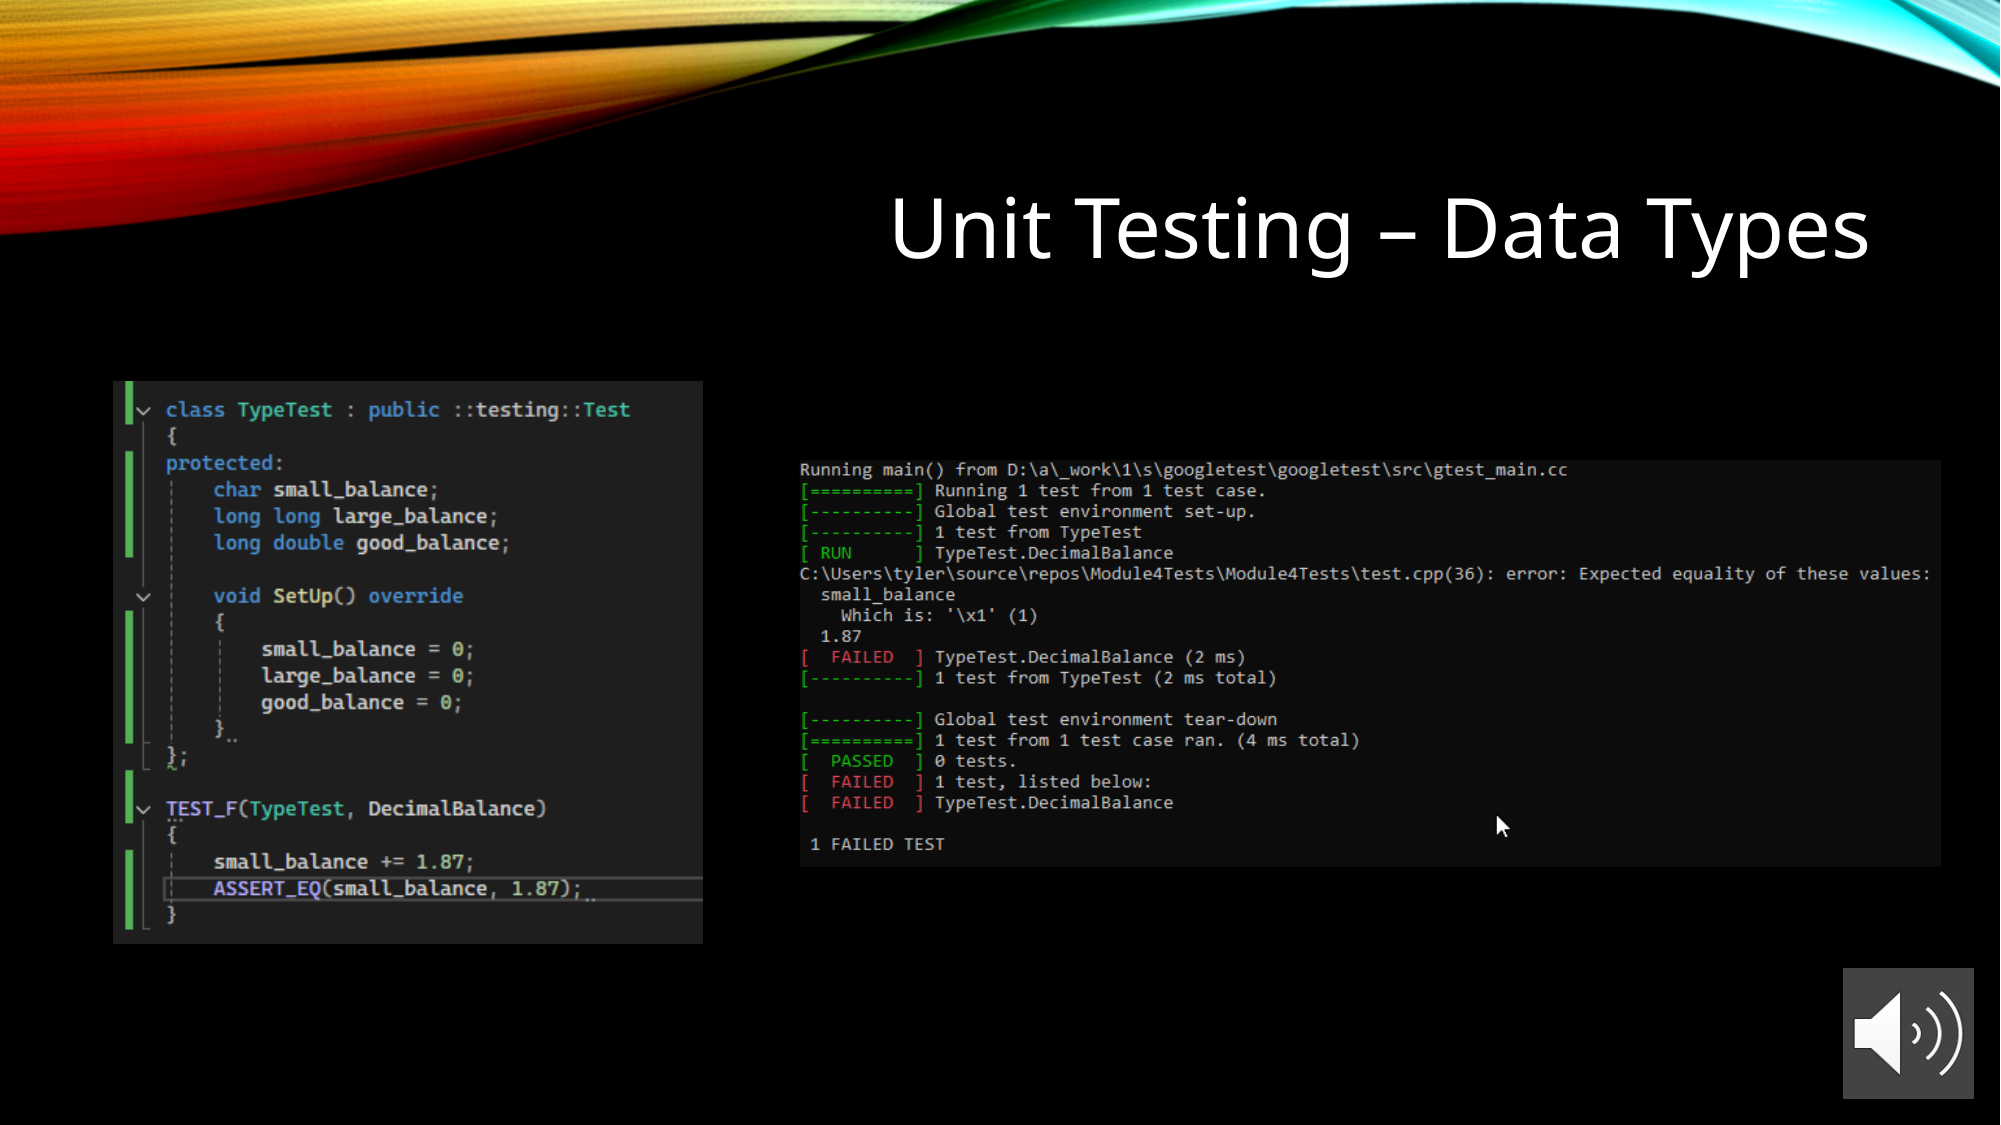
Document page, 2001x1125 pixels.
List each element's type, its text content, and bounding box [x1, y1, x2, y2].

picture [113, 381, 704, 945]
picture [796, 460, 1941, 868]
picture [0, 0, 2000, 237]
title Unit Testing – Data Types [474, 125, 1888, 338]
picture [1841, 966, 1976, 1101]
